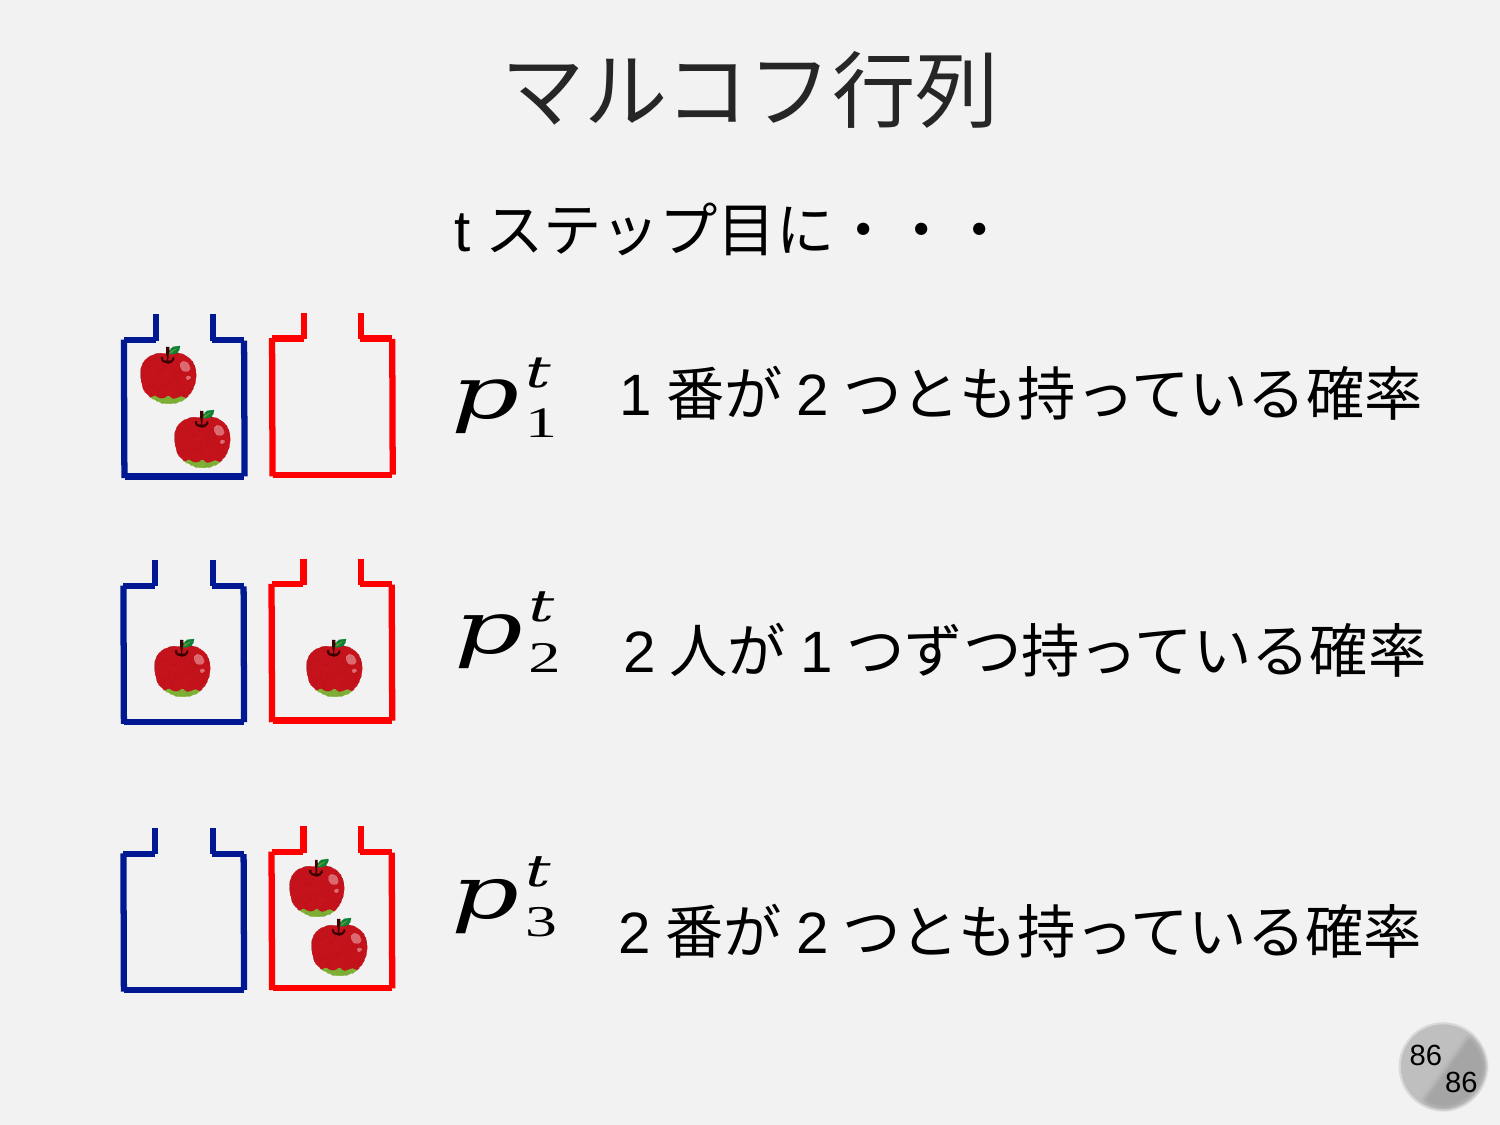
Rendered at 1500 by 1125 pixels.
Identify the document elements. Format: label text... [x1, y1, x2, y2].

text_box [271, 558, 393, 723]
picture [286, 857, 369, 976]
picture [138, 344, 198, 404]
picture [152, 637, 212, 697]
text_box 2番が2つとも持っている確率 [604, 888, 1437, 973]
text_box 2人が1つずつ持っている確率 [608, 606, 1442, 692]
text_box 1番が2つとも持っている確率 [605, 349, 1438, 435]
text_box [123, 560, 245, 724]
text_box tステップ目に・・・ [440, 186, 1025, 271]
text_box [123, 314, 245, 479]
picture [304, 637, 364, 697]
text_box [123, 828, 245, 992]
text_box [271, 826, 393, 991]
list マルコフ行列 [0, 31, 1500, 155]
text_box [272, 312, 393, 477]
picture [172, 408, 232, 468]
